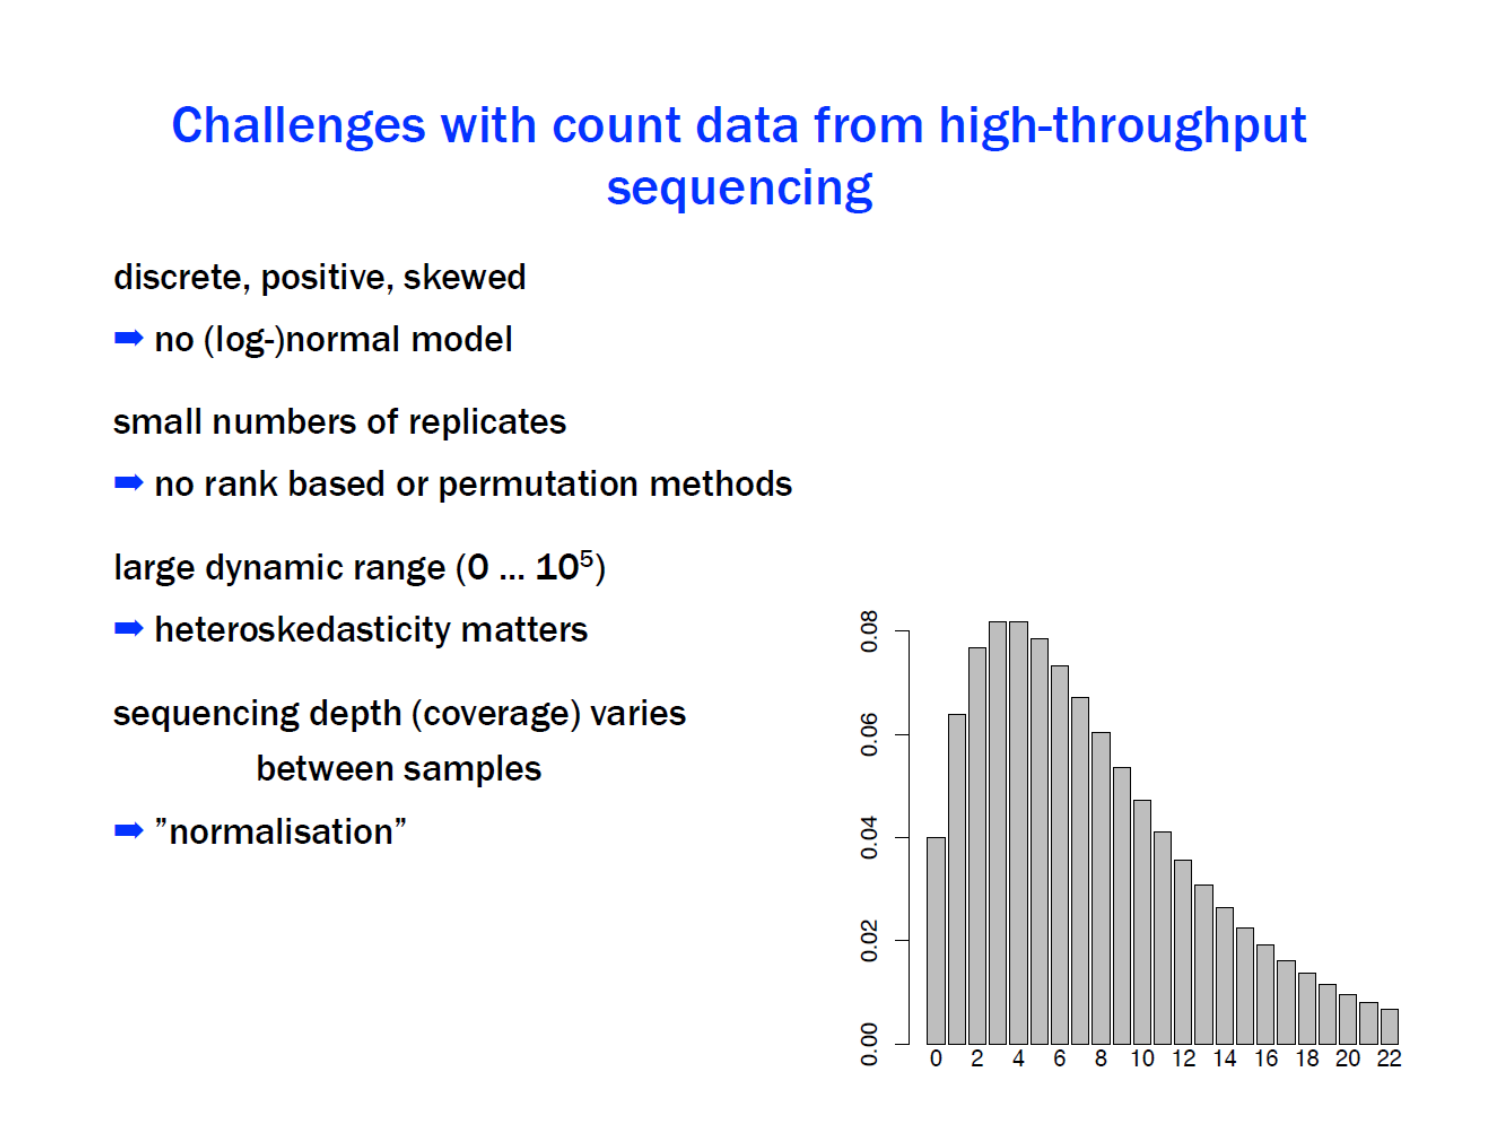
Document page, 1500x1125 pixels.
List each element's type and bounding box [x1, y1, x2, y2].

picture [74, 70, 1418, 1080]
